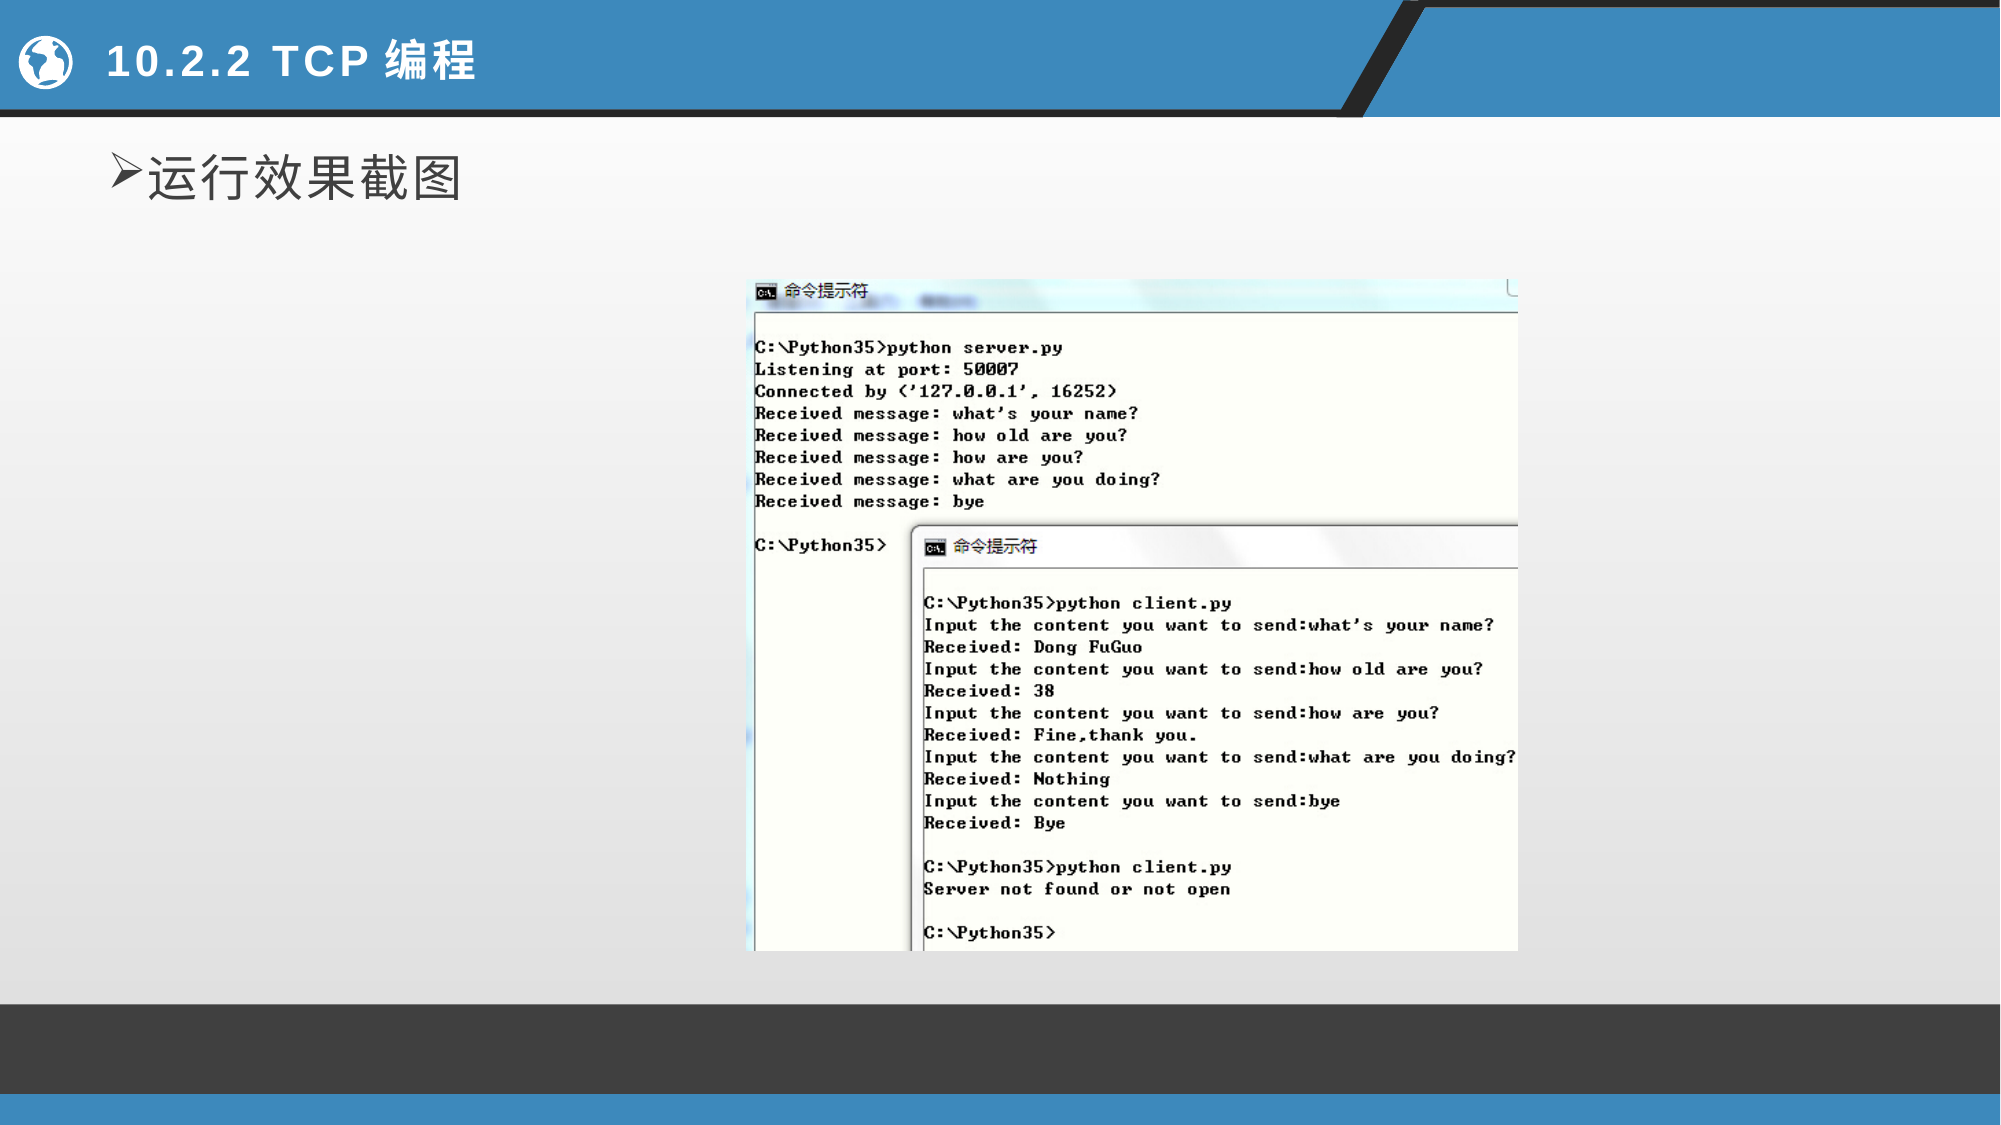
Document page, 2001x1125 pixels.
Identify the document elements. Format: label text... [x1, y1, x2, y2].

title 10.2.2 TCP编程 [90, 0, 977, 161]
list 运行效果截图 [90, 146, 1921, 976]
picture [746, 279, 1518, 951]
